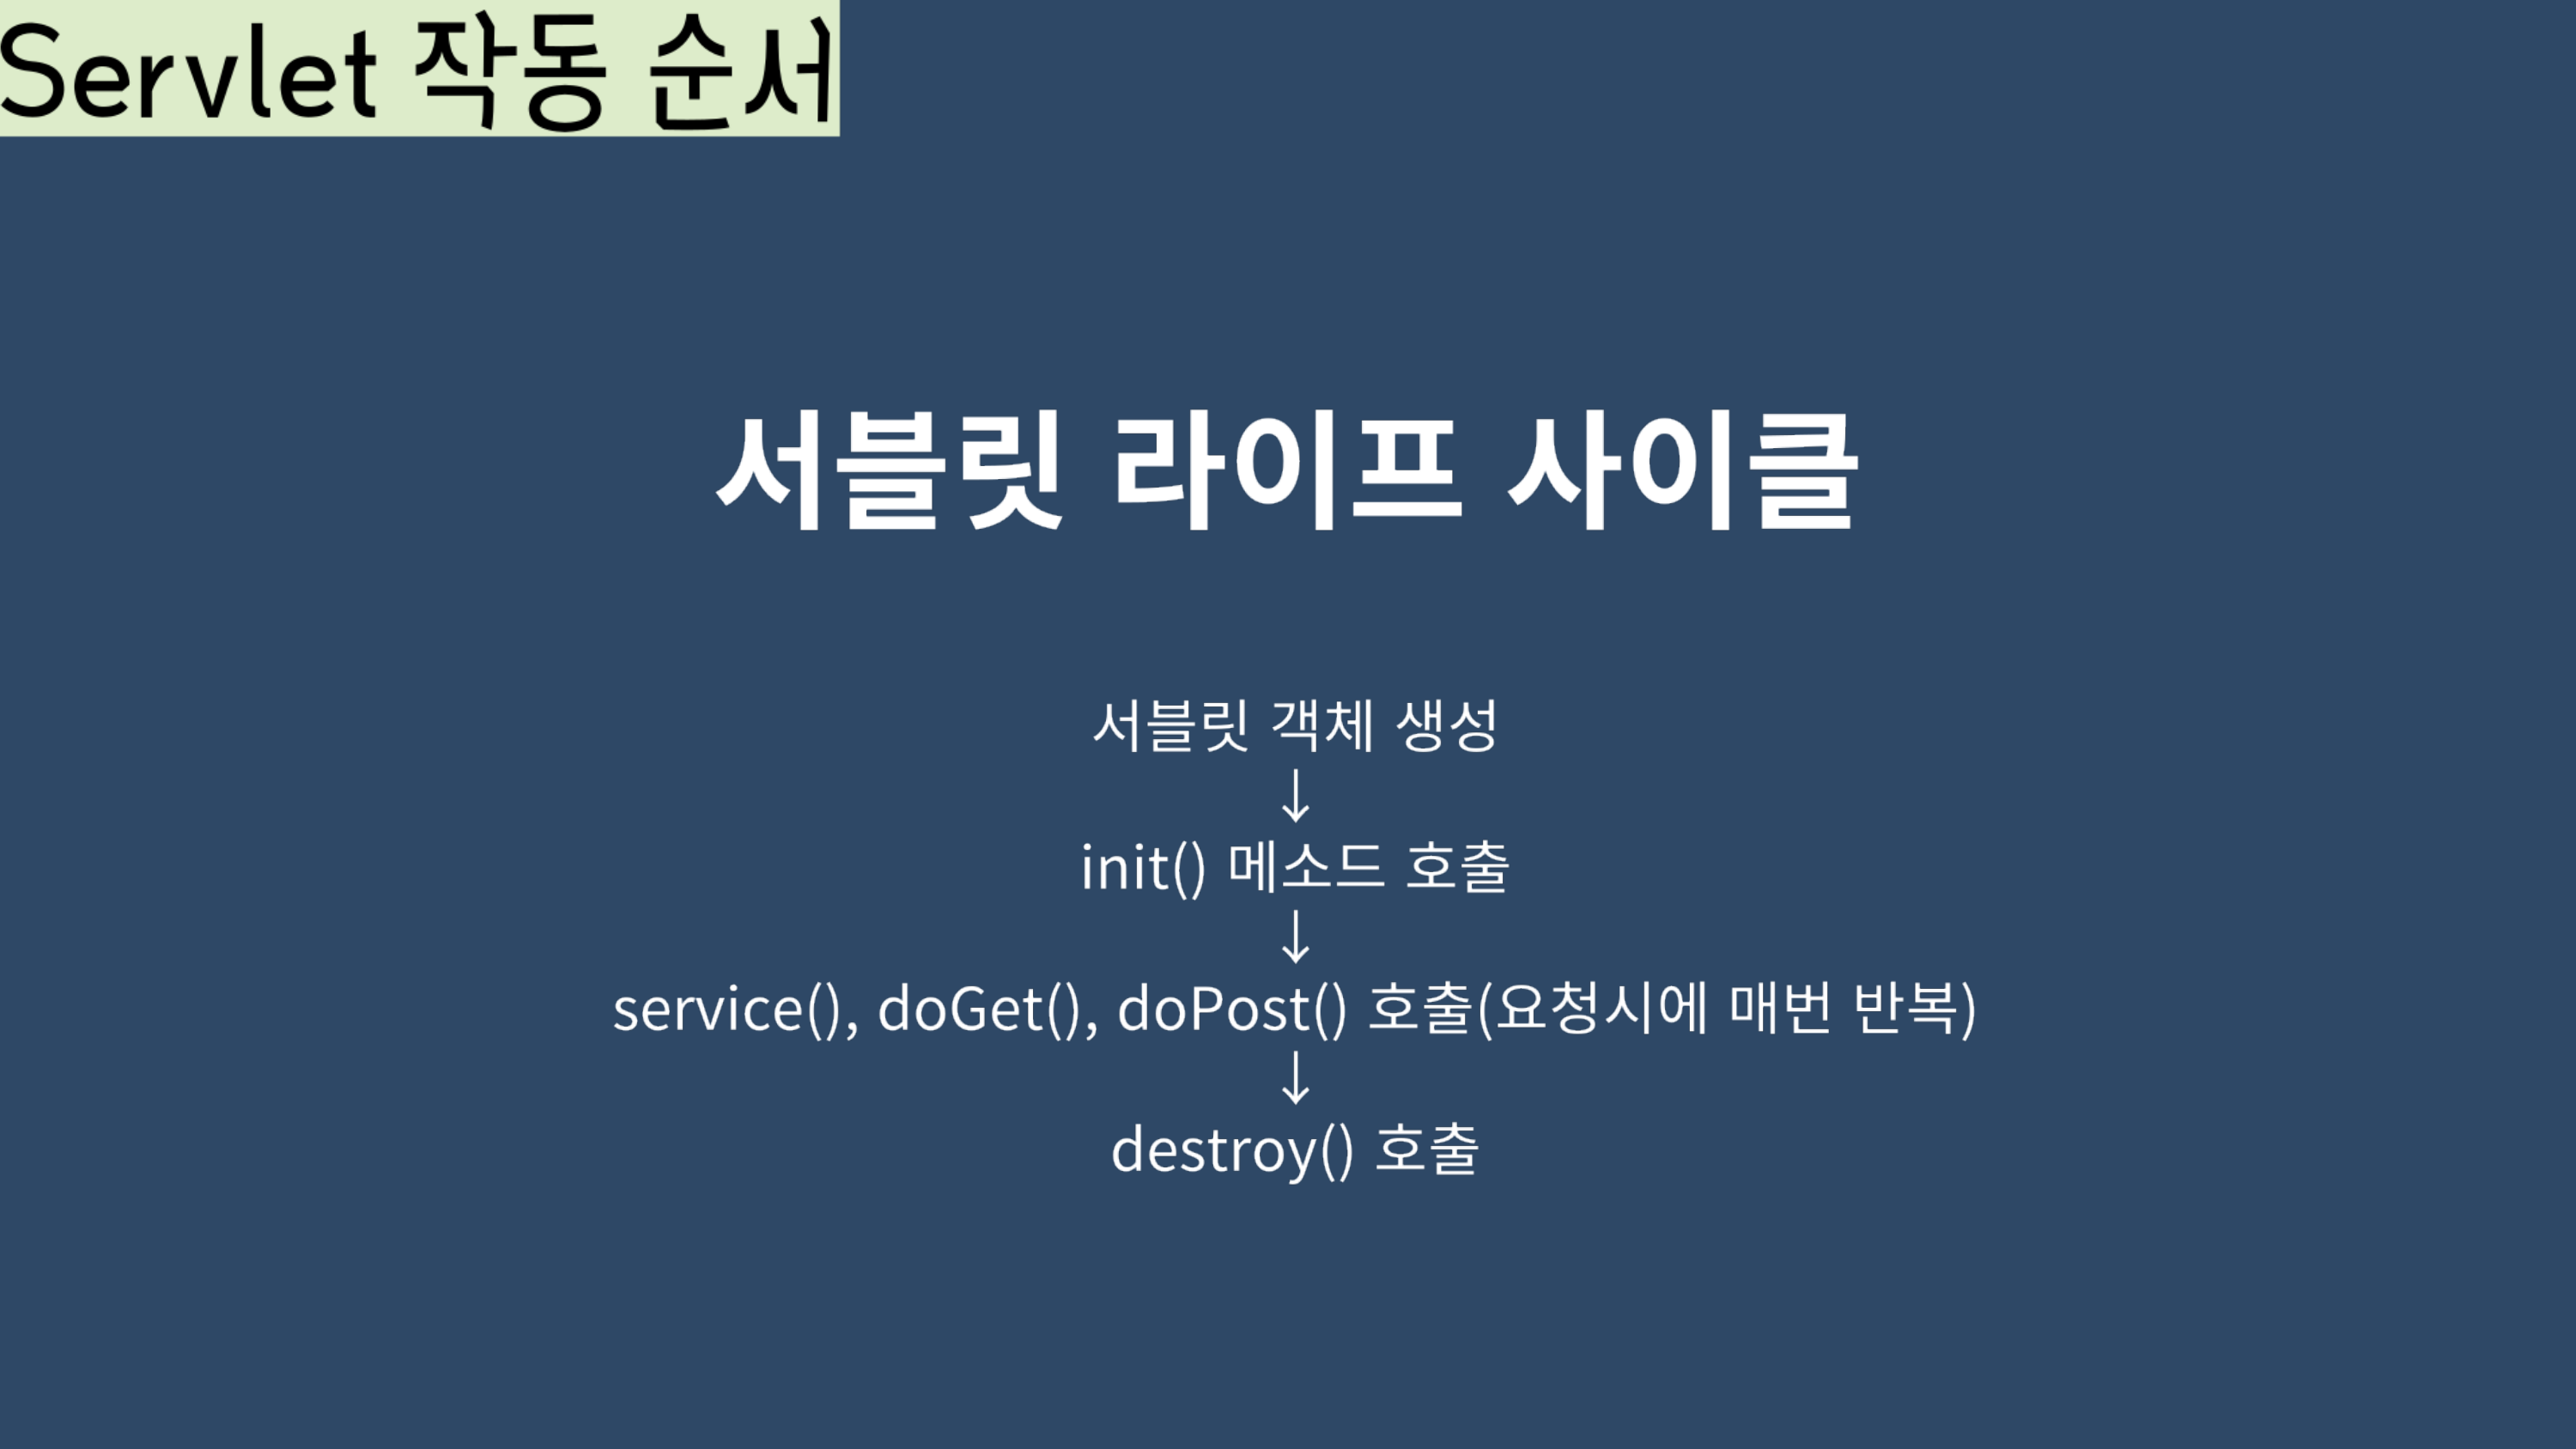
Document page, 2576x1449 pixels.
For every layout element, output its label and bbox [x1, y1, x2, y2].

picture [0, 0, 890, 196]
picture [690, 355, 1919, 591]
picture [191, 675, 2002, 1210]
